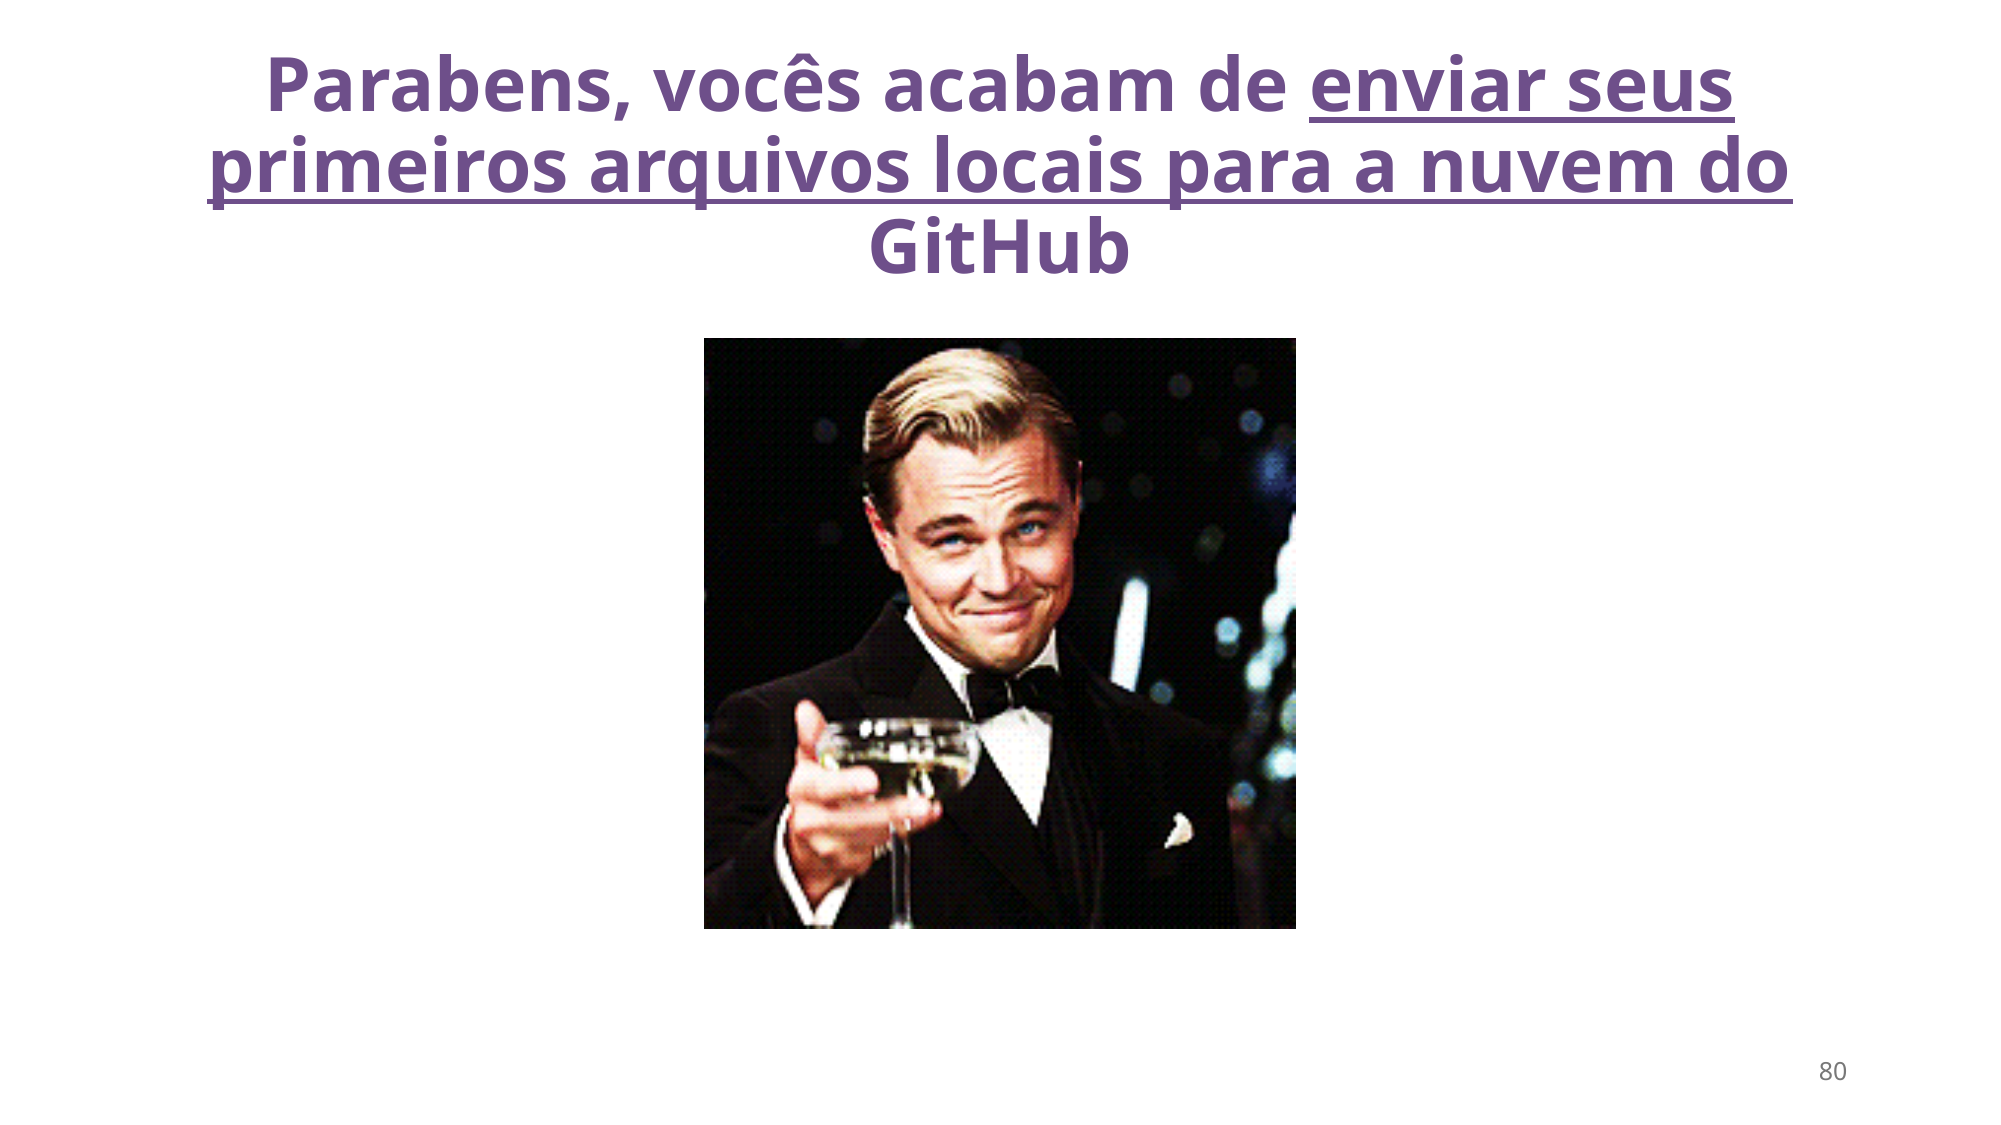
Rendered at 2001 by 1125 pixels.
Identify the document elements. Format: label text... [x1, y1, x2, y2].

title Parabens, vocês acabam de enviar seus primeiros arquivos locais para a nuvem do GitHub [137, 59, 1863, 278]
picture [704, 338, 1296, 930]
slide_number 80 [1412, 1042, 1863, 1103]
